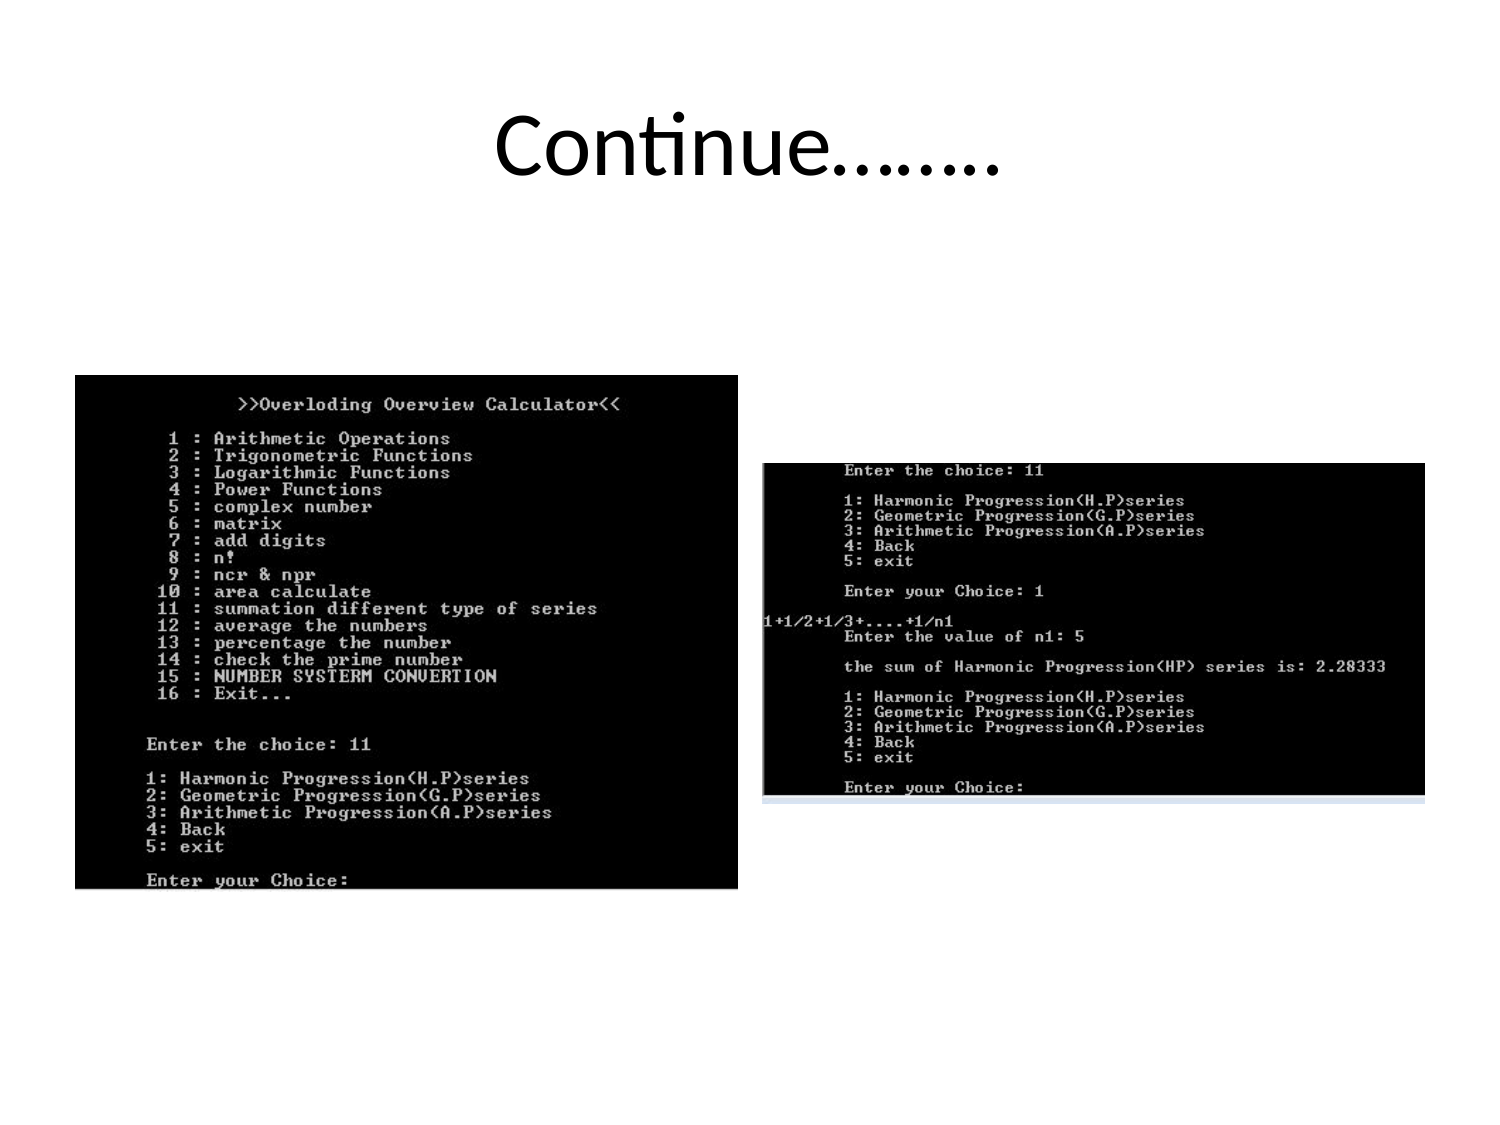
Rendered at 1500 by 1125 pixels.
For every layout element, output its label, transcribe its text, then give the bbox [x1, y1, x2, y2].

title Continue…….. [75, 45, 1425, 233]
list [74, 375, 738, 892]
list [762, 463, 1426, 804]
